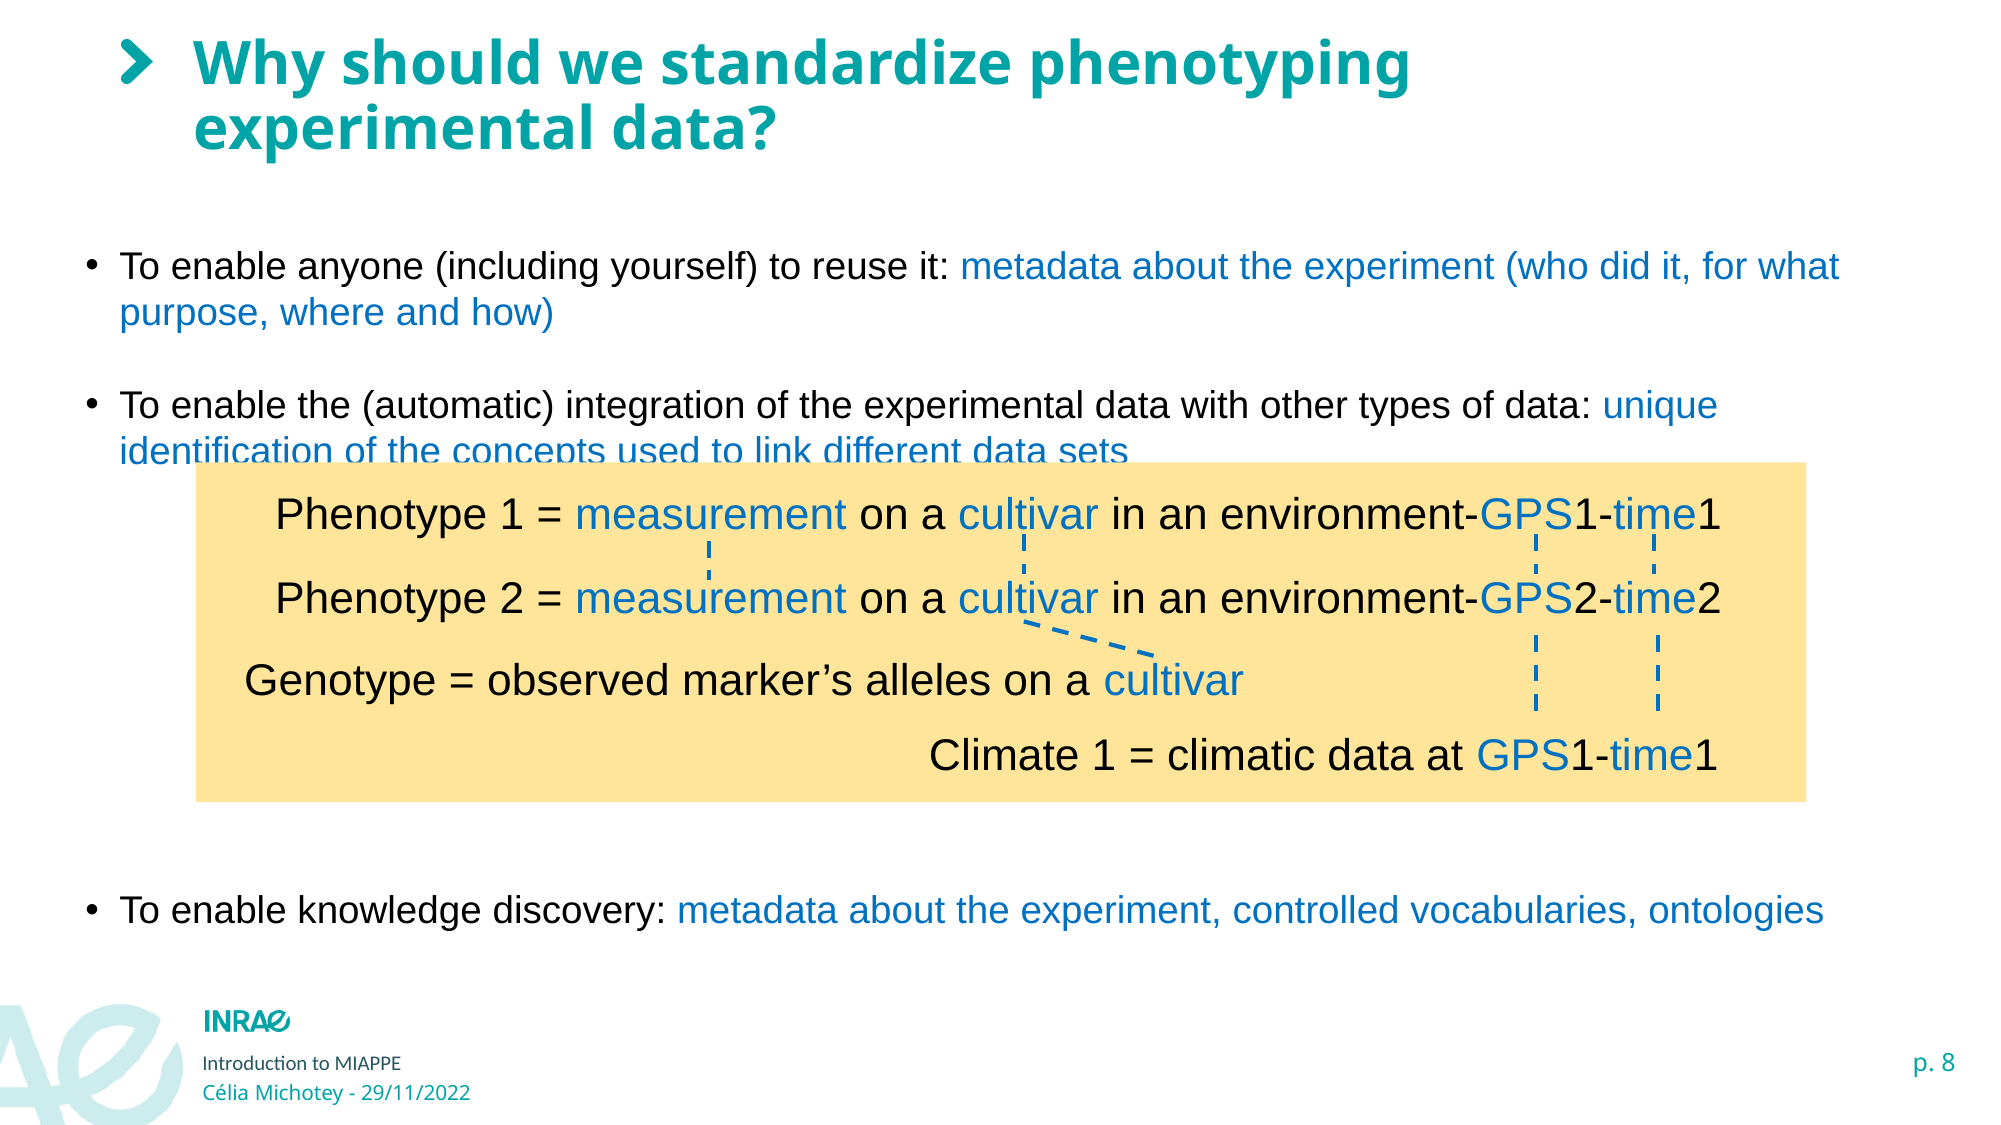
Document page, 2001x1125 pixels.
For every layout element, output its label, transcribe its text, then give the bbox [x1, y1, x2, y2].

title Why should we standardize phenotyping experimental data? [121, 24, 1798, 171]
picture [121, 39, 154, 84]
picture [0, 996, 329, 1125]
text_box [195, 462, 1807, 803]
list To enable anyone (including yourself) to reuse it: metadata about the experiment (who did it, for what purpose, where and how) To enable the (automatic) integration of the experimental data with other types of data: unique identification of the concepts used to link different data sets To enable knowledge discovery: metadata about the experiment, controlled vocabularies, ontologies [70, 233, 1928, 945]
